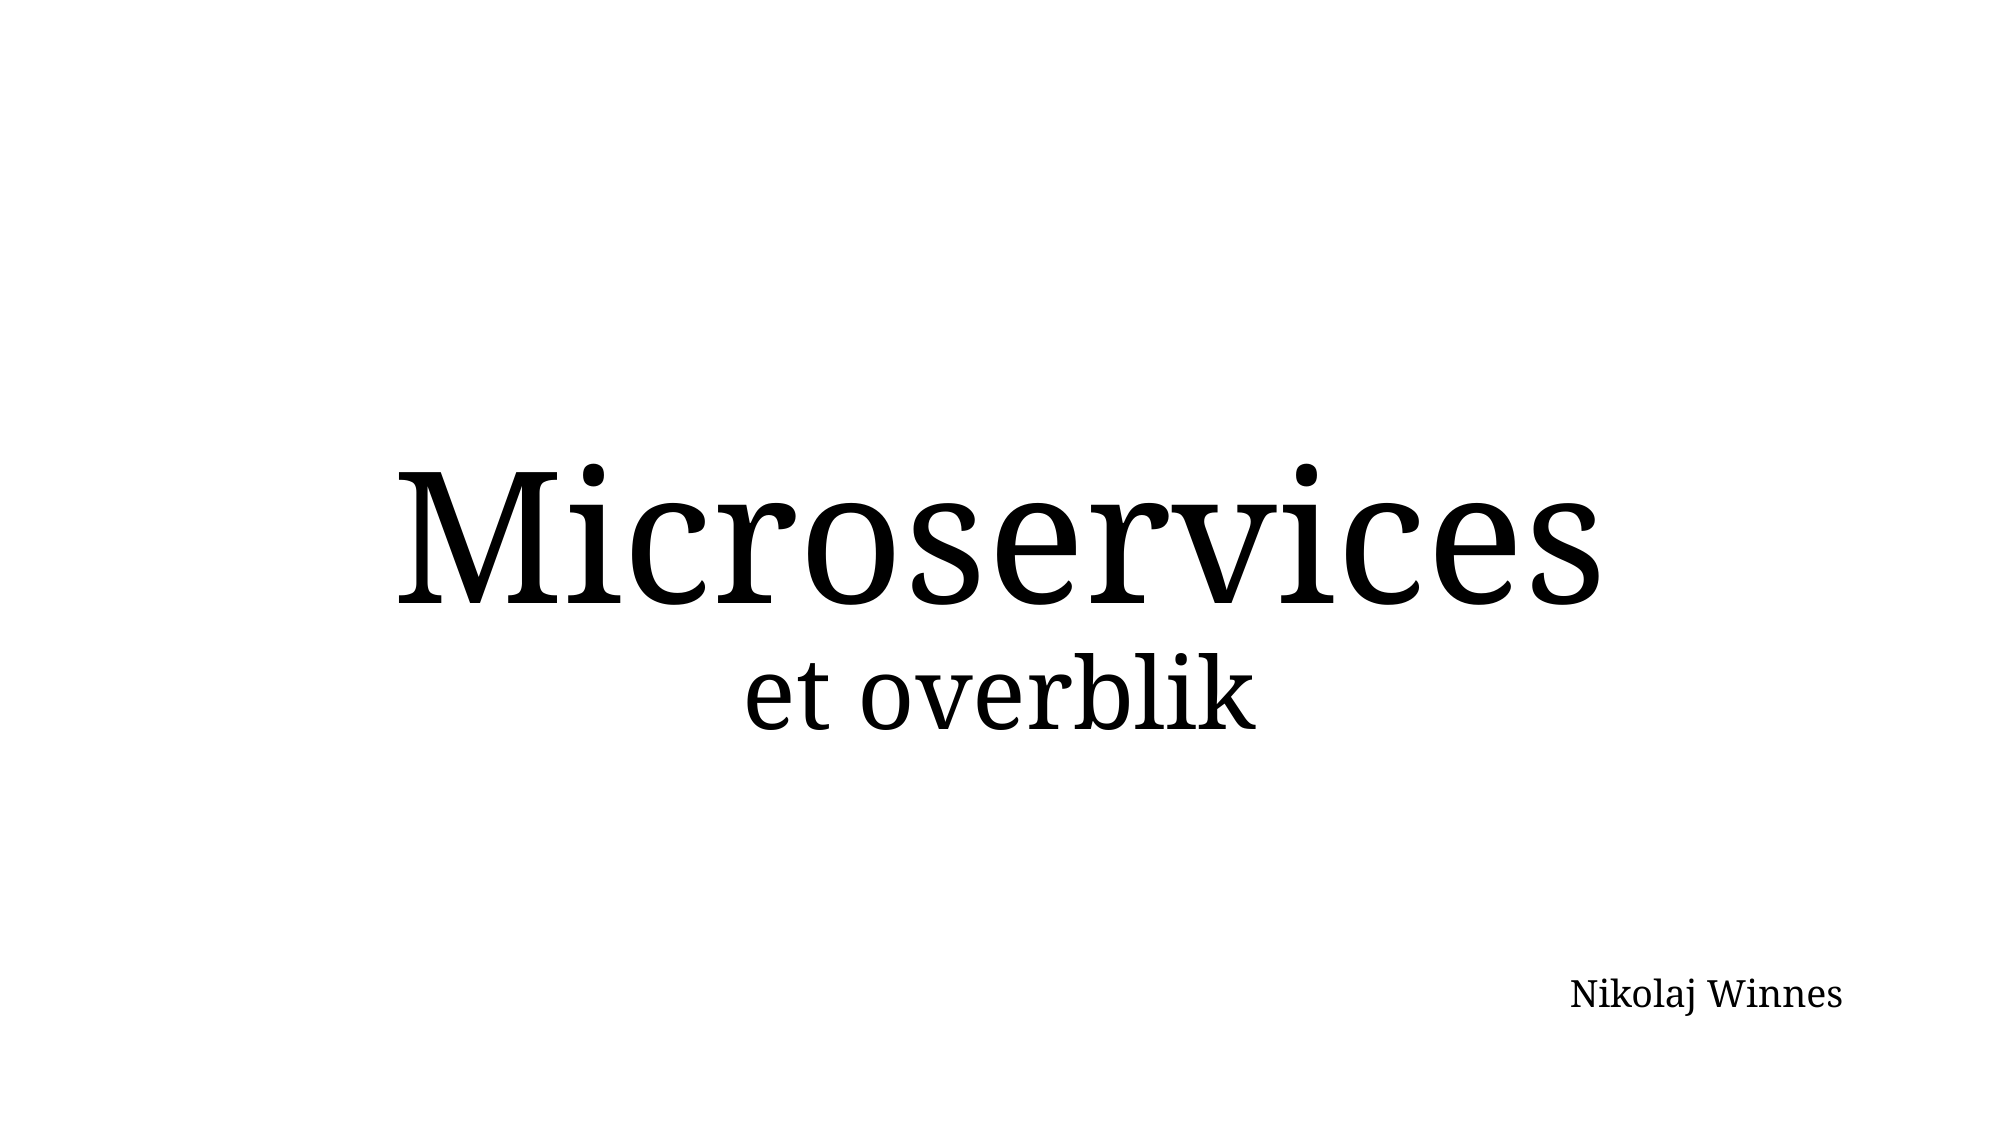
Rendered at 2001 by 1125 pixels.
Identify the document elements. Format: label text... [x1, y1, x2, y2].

text_box Nikolaj Winnes [1555, 962, 1859, 1023]
title Microservices et overblik [249, 366, 1750, 759]
